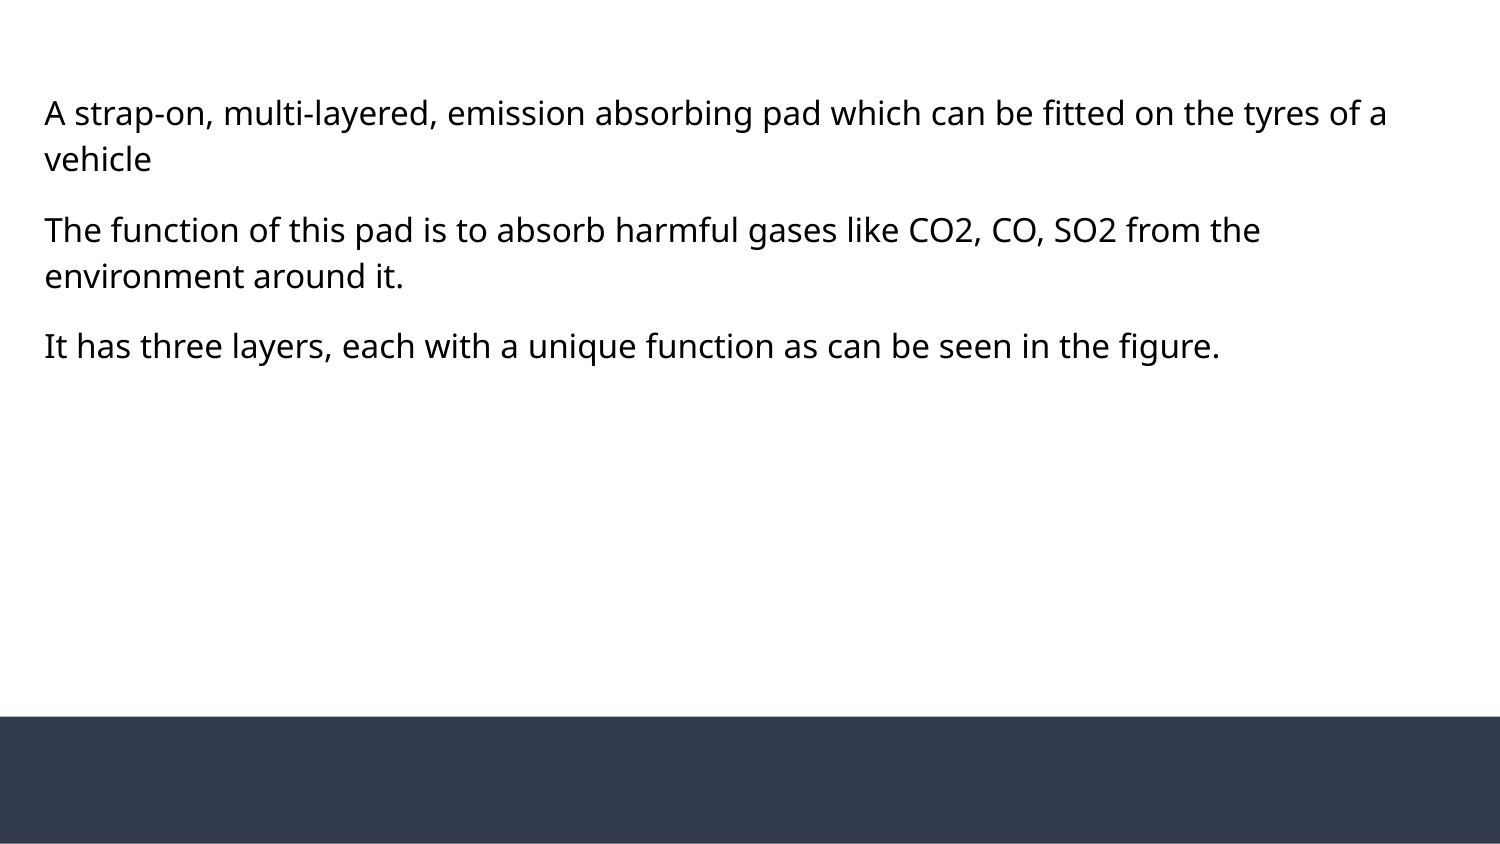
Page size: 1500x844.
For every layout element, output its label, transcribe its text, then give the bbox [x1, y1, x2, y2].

text_box A strap-on, multi-layered, emission absorbing pad which can be fitted on the tyres of a vehicle The function of this pad is to absorb harmful gases like CO2, CO, SO2 from the environment around it. It has three layers, each with a unique function as can be seen in the figure. [29, 71, 1407, 633]
